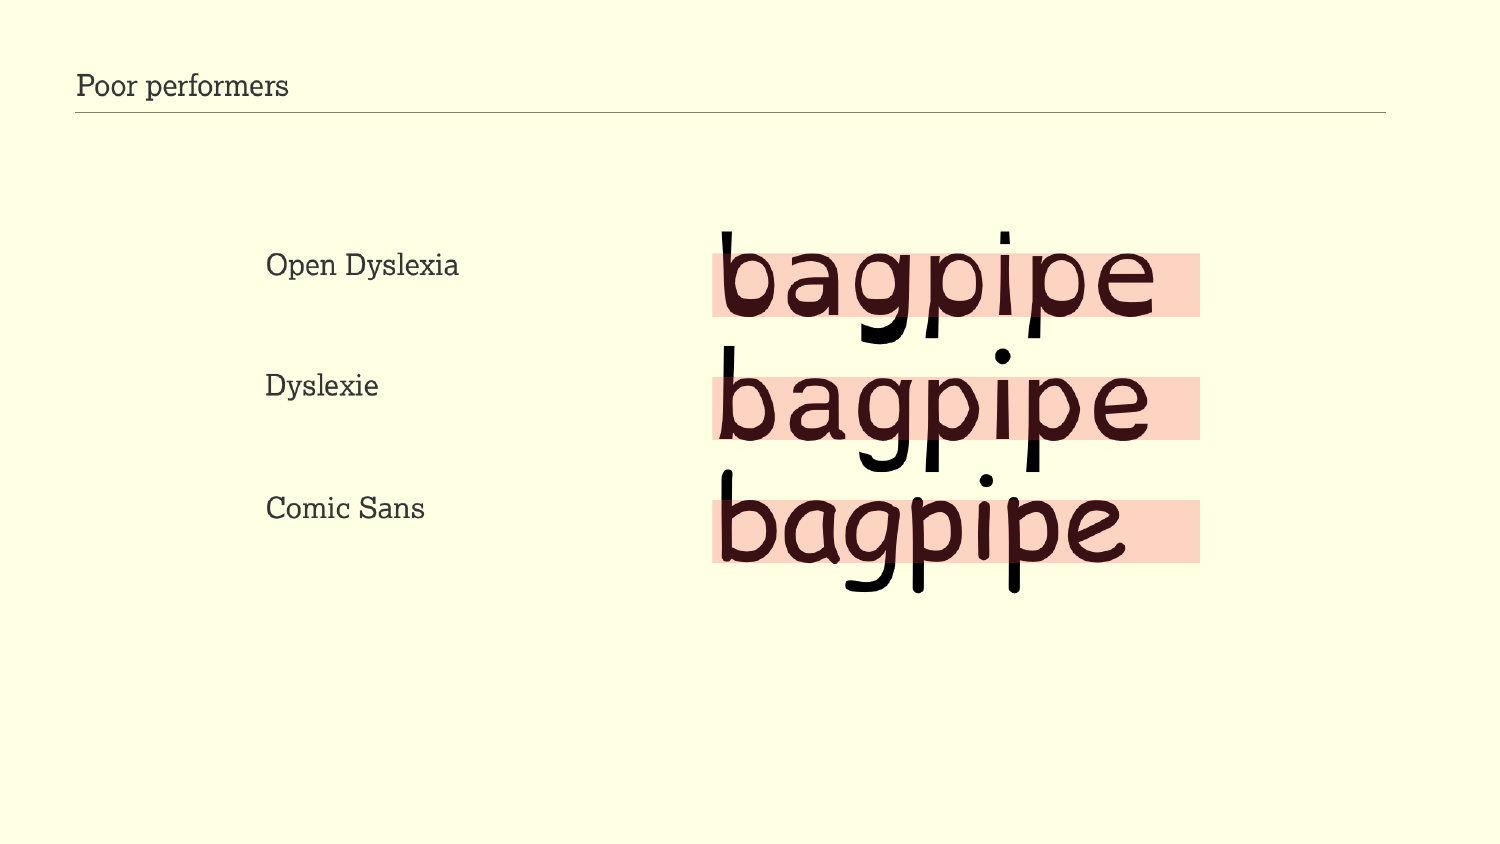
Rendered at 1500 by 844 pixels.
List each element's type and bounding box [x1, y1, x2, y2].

picture [24, 24, 1446, 819]
